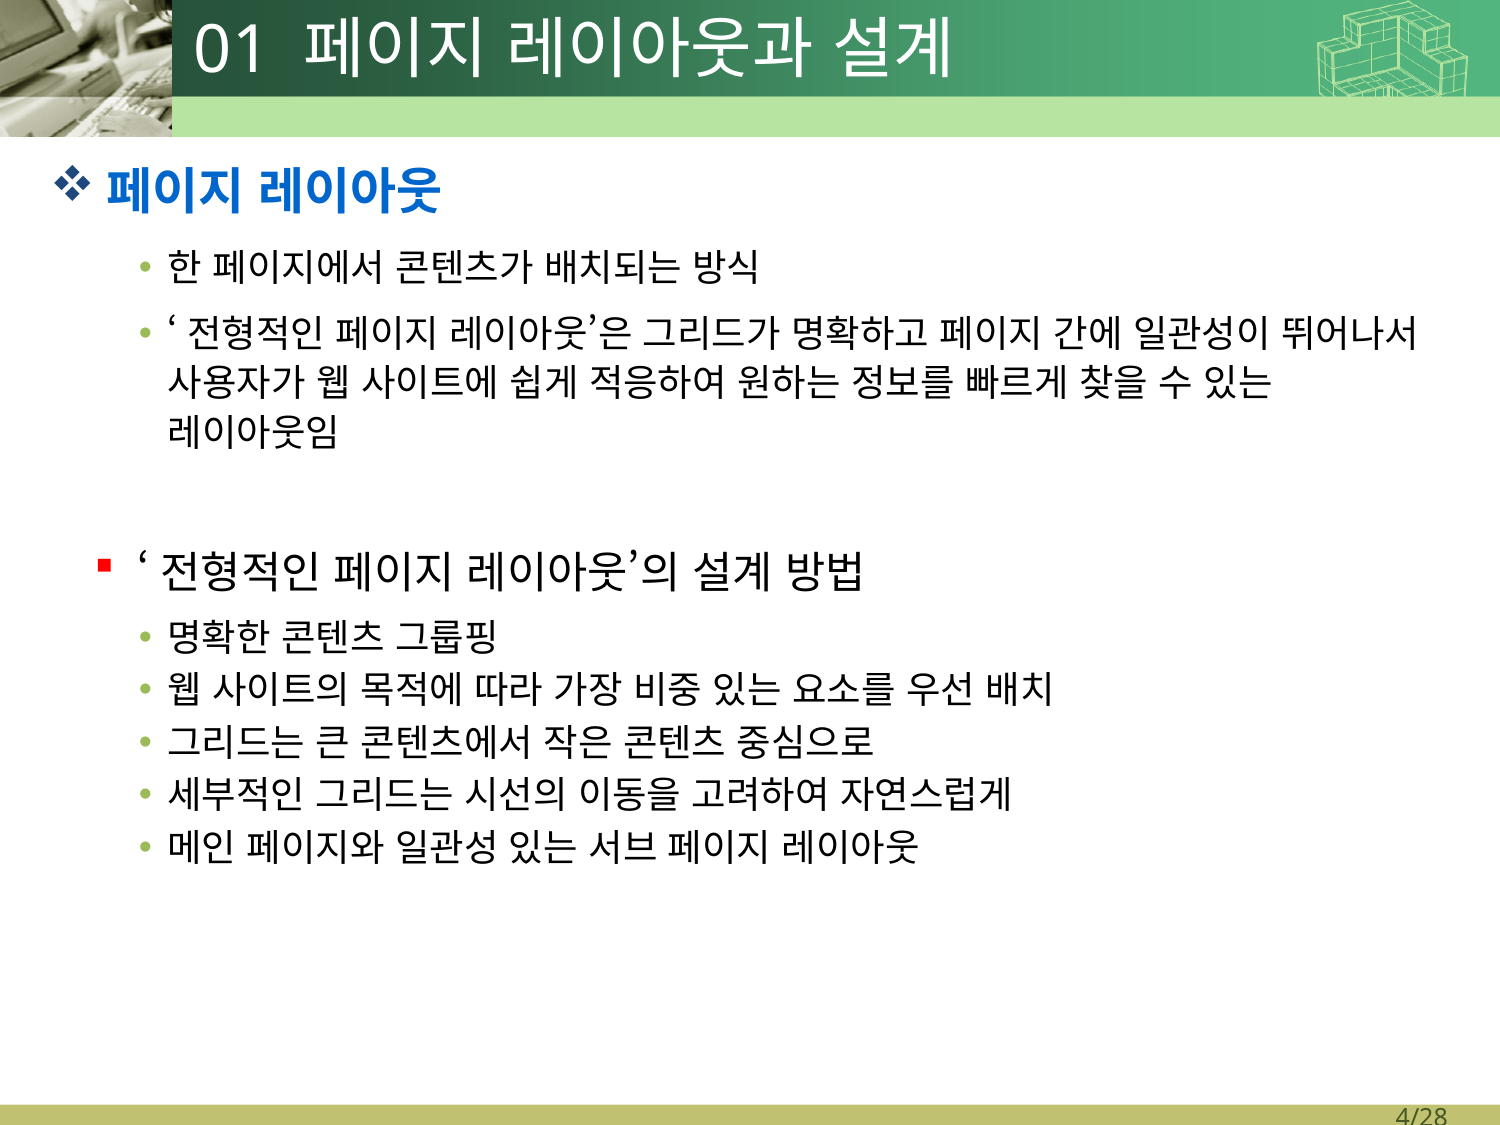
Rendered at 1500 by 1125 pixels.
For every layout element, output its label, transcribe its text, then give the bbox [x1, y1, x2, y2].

list 페이지 레이아웃 한 페이지에서 콘텐츠가 배치되는 방식 ‘전형적인 페이지 레이아웃’은 그리드가 명확하고 페이지 간에 일관성이 뛰어나서 사용자가 웹 사이트에 쉽게 적응하여 원하는 정보를 빠르게 찾을 수 있는 레이아웃임 ‘전형적인 페이지 레이아웃’의 설계 방법 명확한 콘텐츠 그룹핑 웹 사이트의 목적에 따라 가장 비중 있는 요소를 우선 배치 그리드는 큰 콘텐츠에서 작은 콘텐츠 중심으로 세부적인 그리드는 시선의 이동을 고려하여 자연스럽게 메인 페이지와 일관성 있는 서브 페이지 레이아웃 [35, 152, 1465, 1079]
title 01 페이지 레이아웃과 설계 [178, 9, 1459, 82]
picture [0, 0, 1500, 151]
